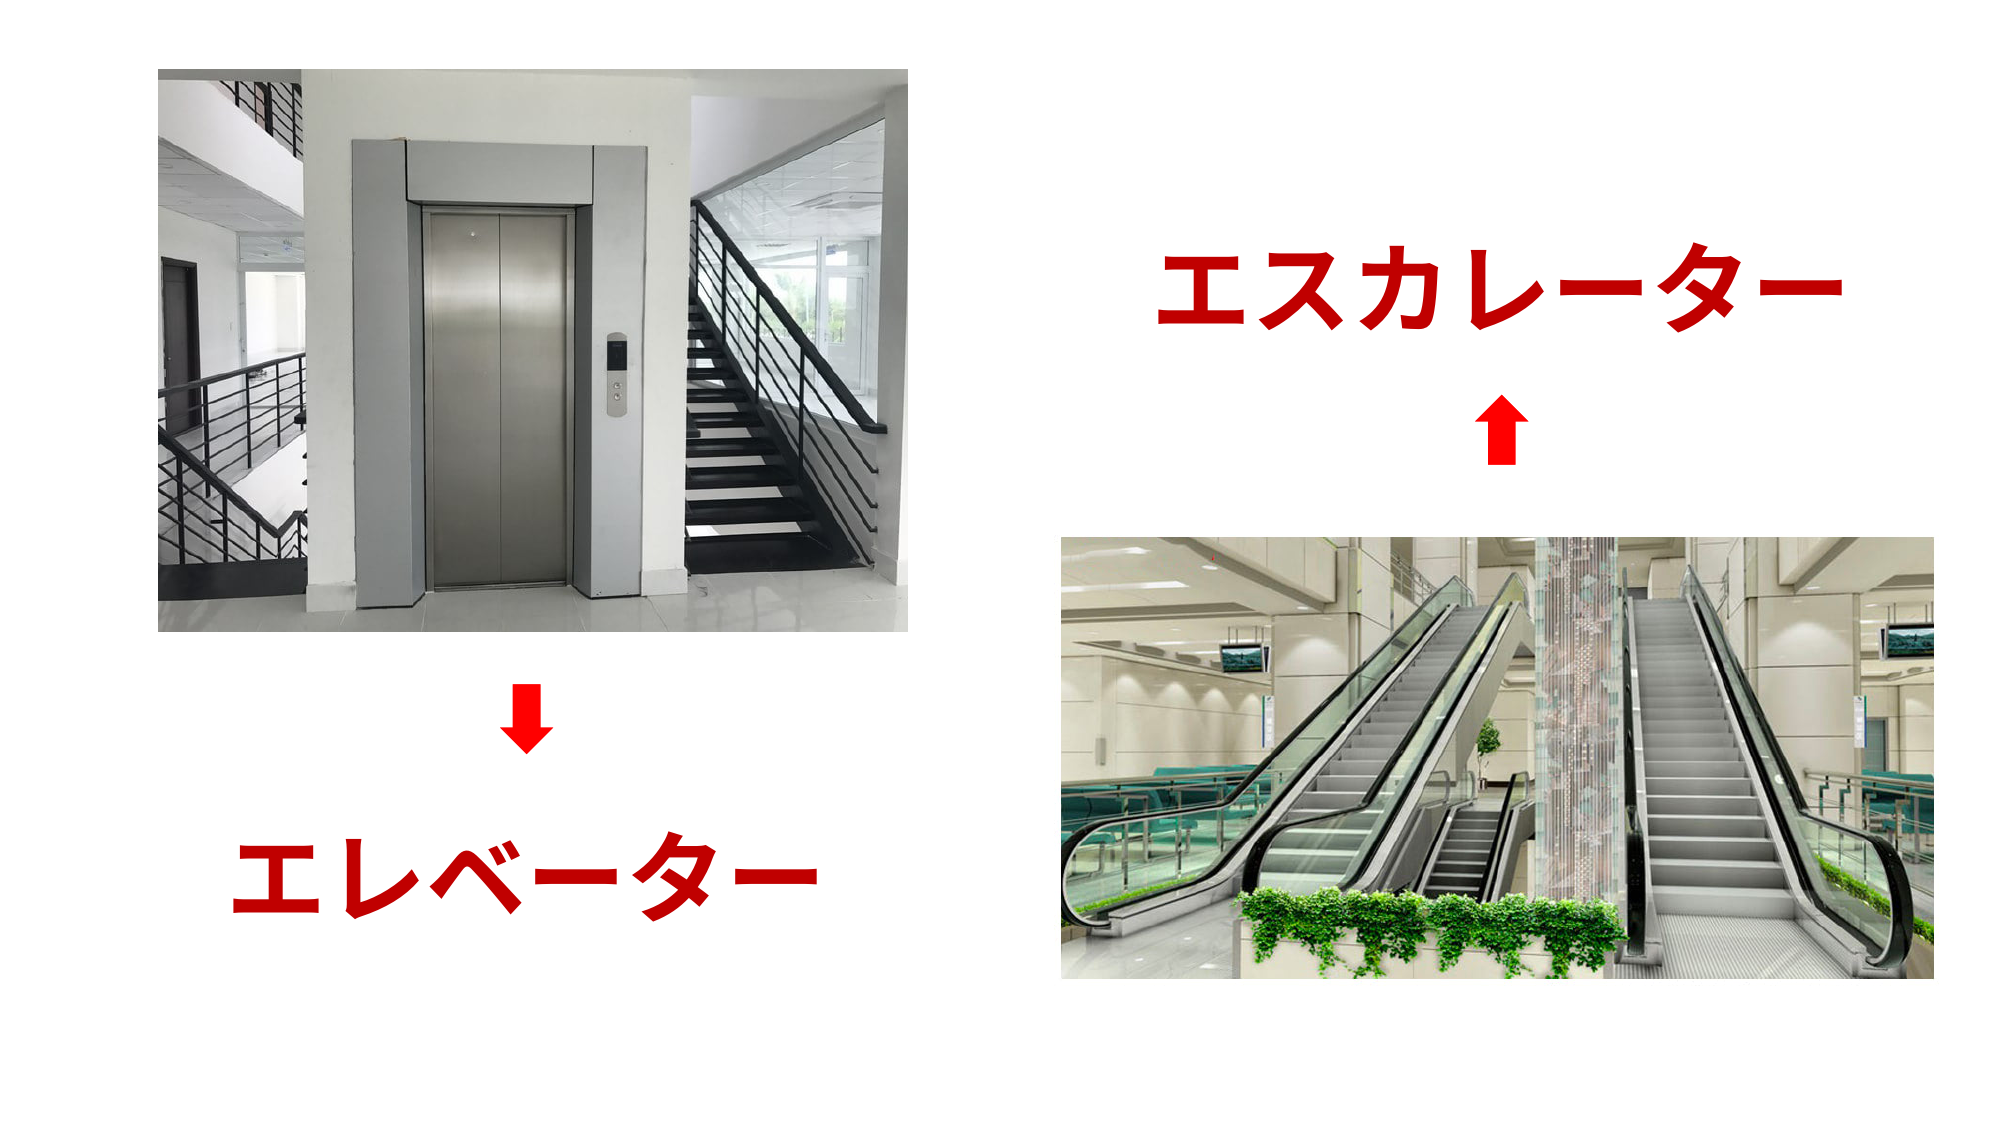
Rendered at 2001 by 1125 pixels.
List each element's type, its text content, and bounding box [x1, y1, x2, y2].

picture [1046, 503, 1949, 1011]
picture [158, 69, 908, 632]
text_box [491, 680, 562, 759]
text_box エスカレーター [999, 218, 2000, 354]
text_box [1467, 389, 1537, 468]
text_box エレベーター [53, 807, 1000, 943]
